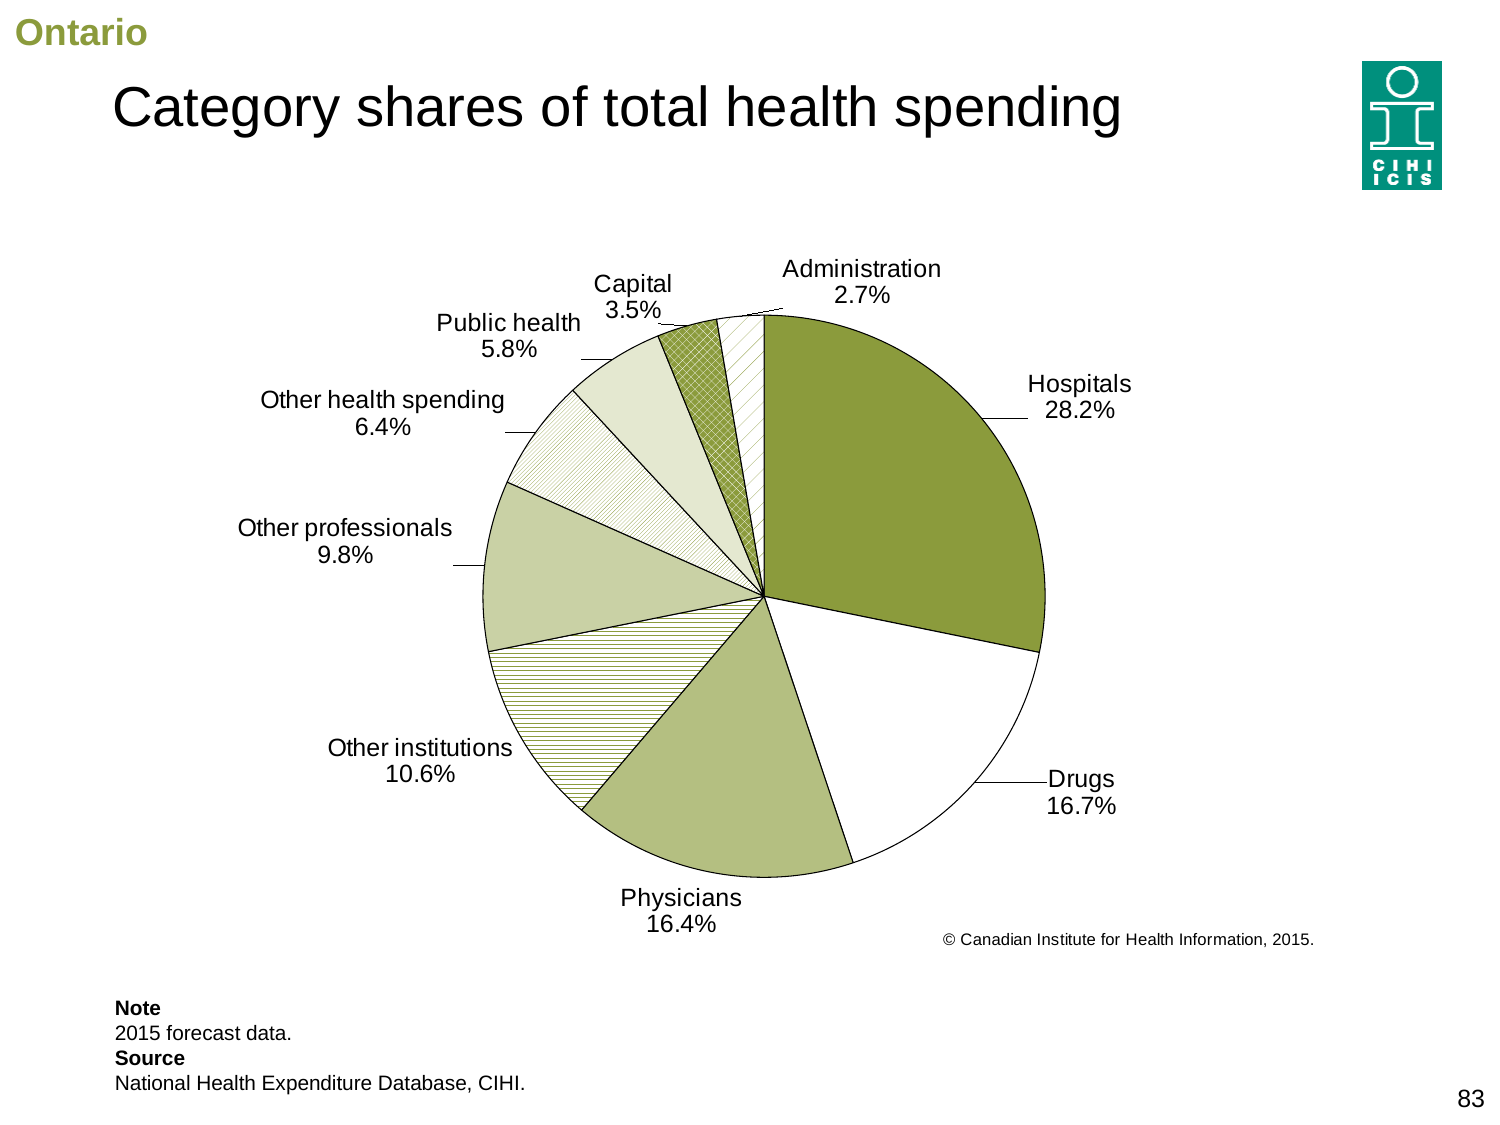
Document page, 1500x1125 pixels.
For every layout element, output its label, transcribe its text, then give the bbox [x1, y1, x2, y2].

chart [96, 249, 1448, 951]
slide_number 83 [1337, 1074, 1500, 1125]
text_box Ontario [0, 0, 514, 62]
title Category shares of total health spending [97, 63, 1350, 213]
text_box Note 2015 forecast data. Source National Health Expenditure Database, CIHI. [99, 987, 675, 1103]
picture [1362, 61, 1442, 190]
